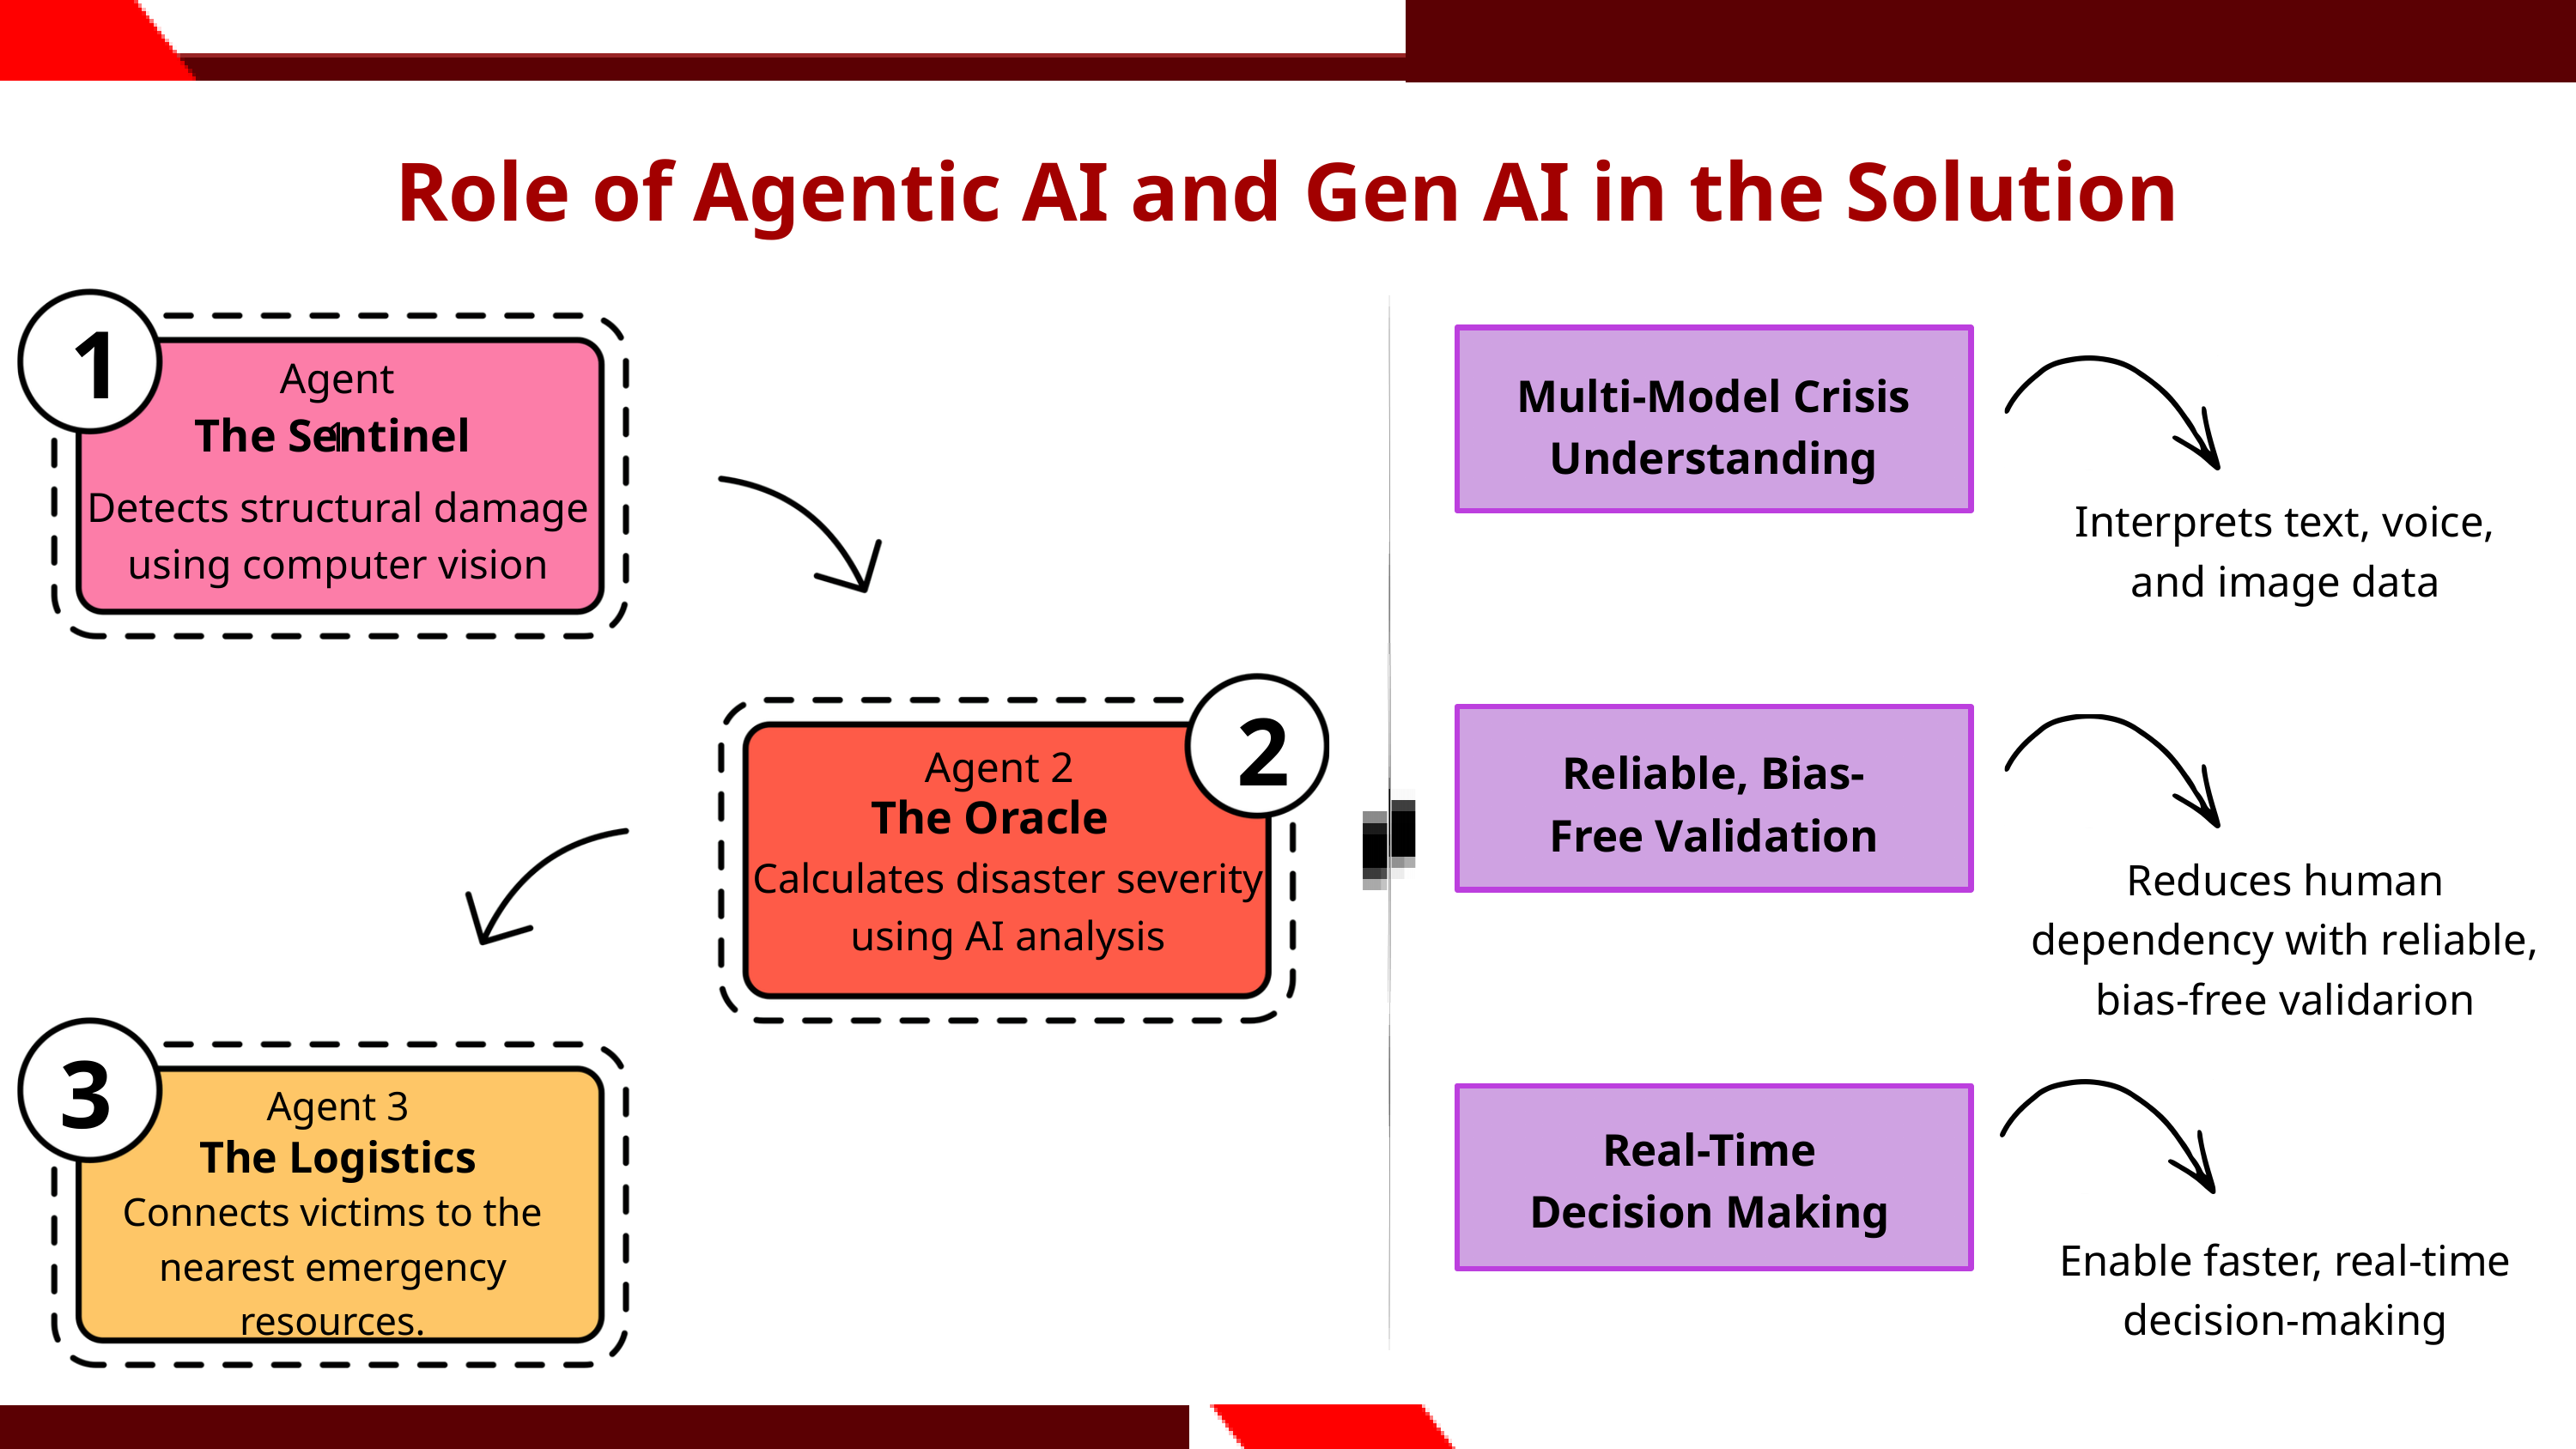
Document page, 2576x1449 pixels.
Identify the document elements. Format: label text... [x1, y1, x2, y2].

text_box [1191, 1404, 2576, 1449]
text_box 3 [60, 1015, 111, 1148]
text_box The Oracle [870, 779, 1110, 844]
text_box Agent 1 [263, 343, 412, 397]
text_box Agent 3 [263, 1072, 414, 1120]
text_box [17, 288, 1330, 1368]
text_box Agent 2 [889, 732, 1110, 779]
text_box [1456, 327, 2549, 1340]
text_box Role of Agentic AI and Gen AI in the Solution [70, 141, 2506, 238]
text_box [1363, 284, 1416, 1362]
text_box Detects structural damage using computer vision [76, 473, 600, 587]
text_box The Sentinel [184, 397, 481, 461]
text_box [1405, 0, 2576, 83]
text_box Calculates disaster severity using AI analysis [746, 844, 1270, 959]
text_box 2 [1236, 672, 1288, 805]
text_box Connects victims to the nearest emergency resources. [70, 1179, 595, 1343]
text_box [0, 0, 1401, 81]
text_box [0, 1404, 1189, 1449]
text_box The Logistics [184, 1120, 492, 1179]
text_box 1 [70, 285, 112, 418]
